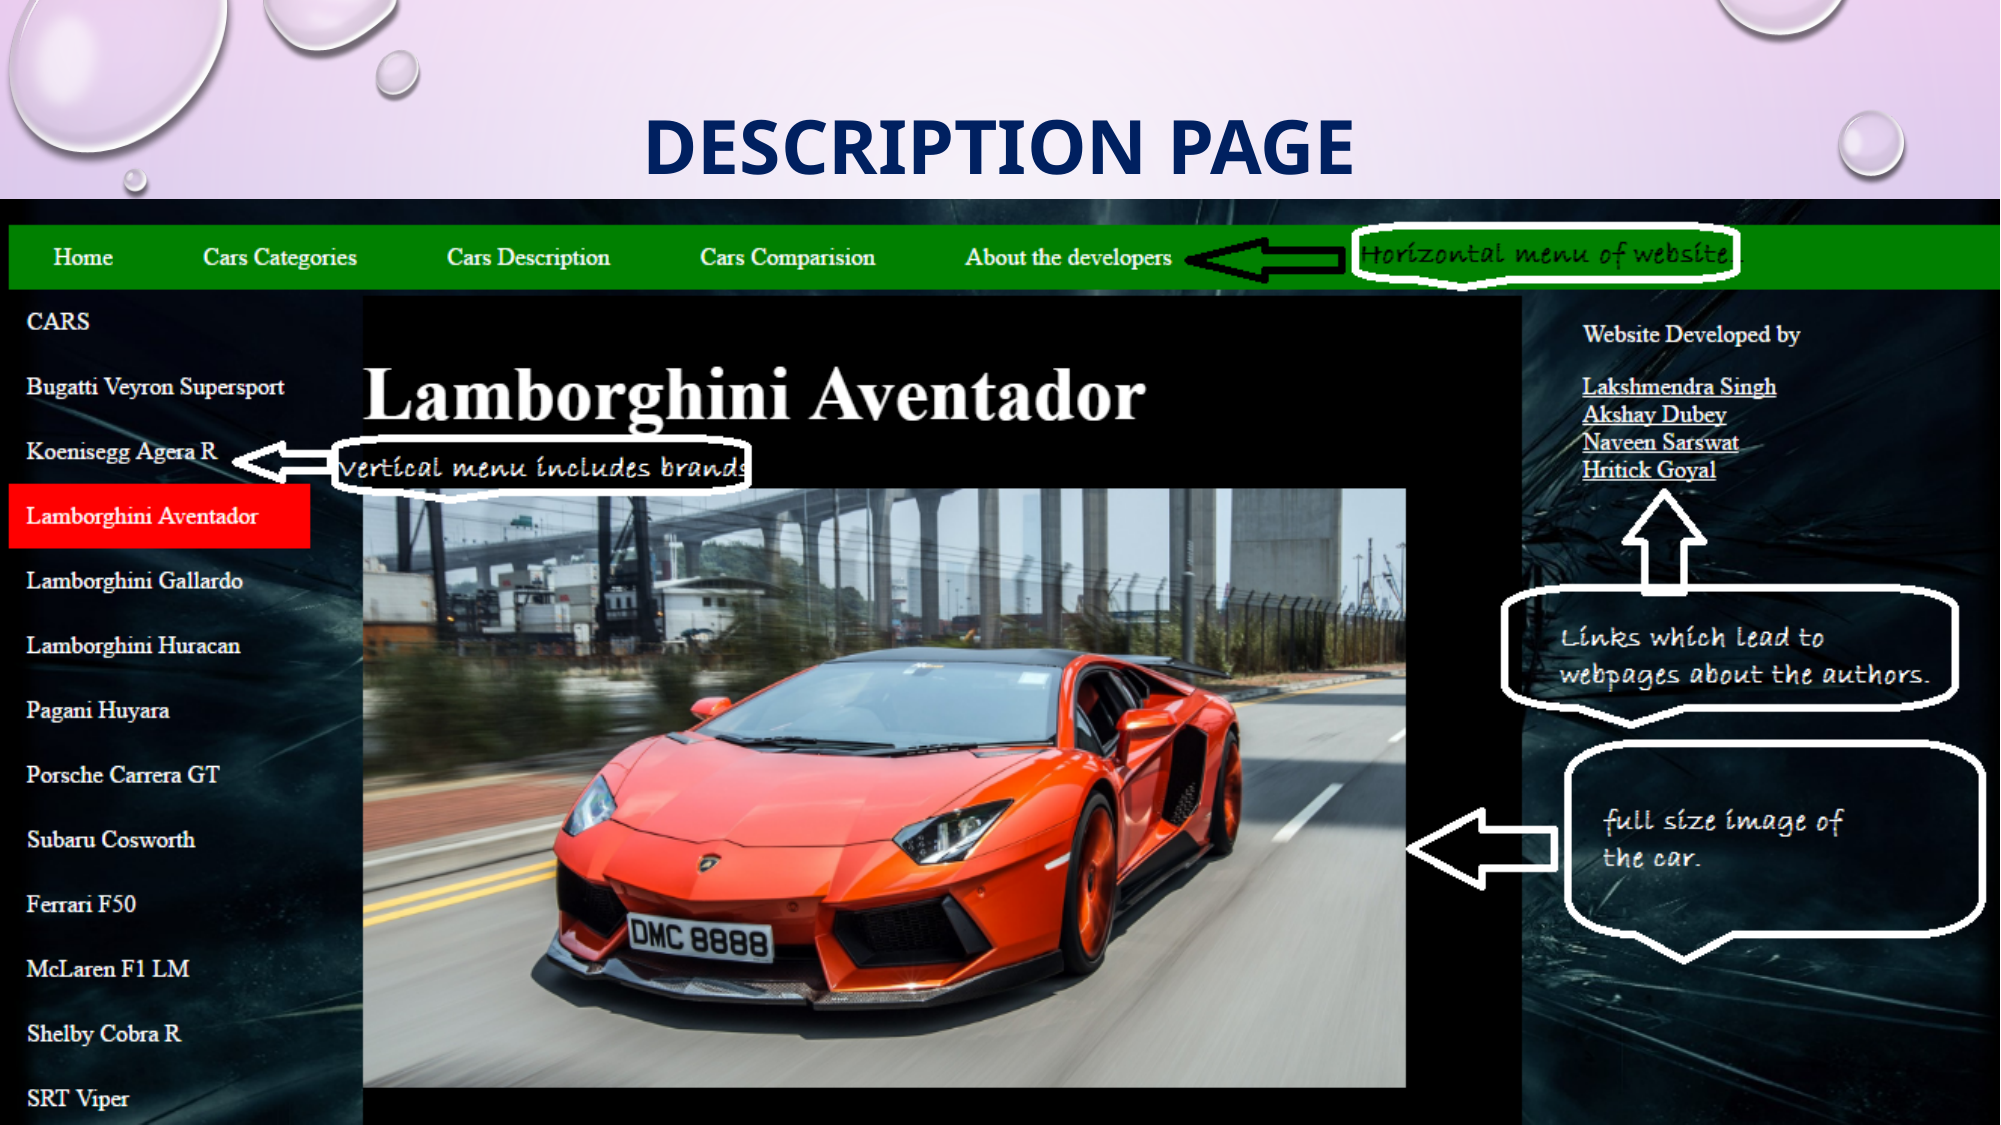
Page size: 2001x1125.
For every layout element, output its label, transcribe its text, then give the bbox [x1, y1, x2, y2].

picture [0, 0, 2000, 199]
title Description page [149, 19, 1851, 196]
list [0, 199, 2000, 1125]
